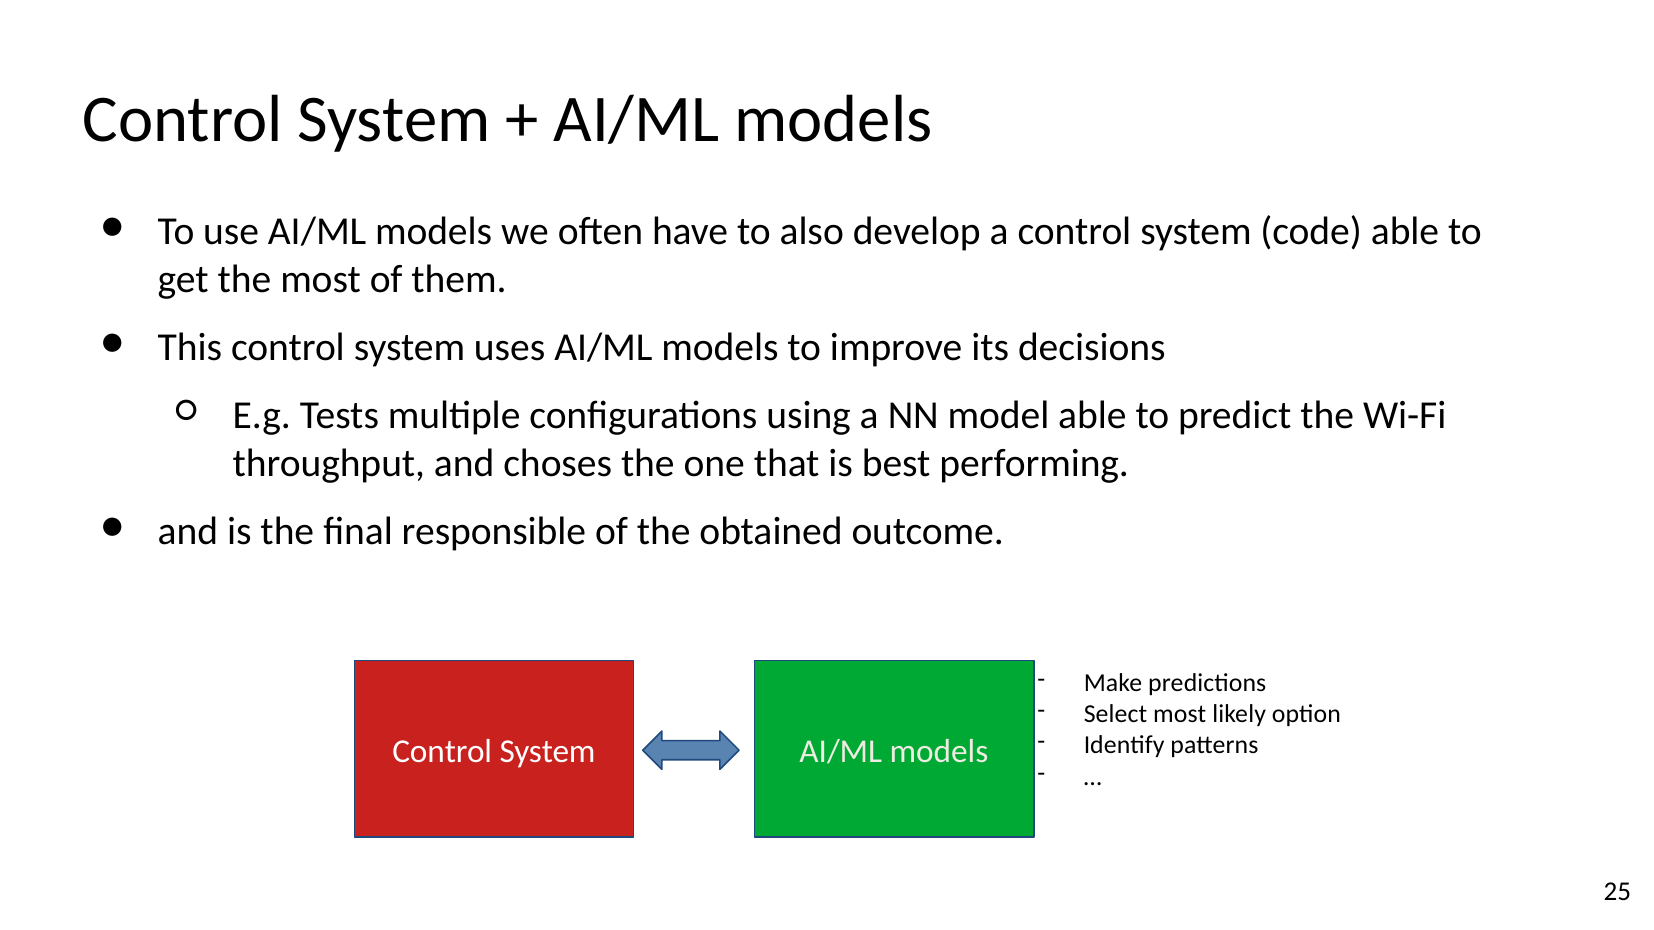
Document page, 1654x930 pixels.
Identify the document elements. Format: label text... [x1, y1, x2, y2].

text_box Control System [354, 660, 634, 838]
slide_number ‹#› [1546, 858, 1647, 930]
title Control System + AI/ML models [82, 37, 1571, 193]
list To use AI/ML models we often have to also develop a control system (code) able to get the most of them. This control system uses AI/ML models to improve its decisions E.g. Tests multiple configurations using a NN model able to predict the Wi-Fi throughput, and choses the one that is best performing. and is the final responsible of the obtained outcome. [82, 205, 1520, 597]
text_box AI/ML models [754, 660, 1034, 838]
text_box Make predictions Select most likely option Identify patterns … [1001, 650, 1410, 806]
text_box [642, 731, 740, 770]
